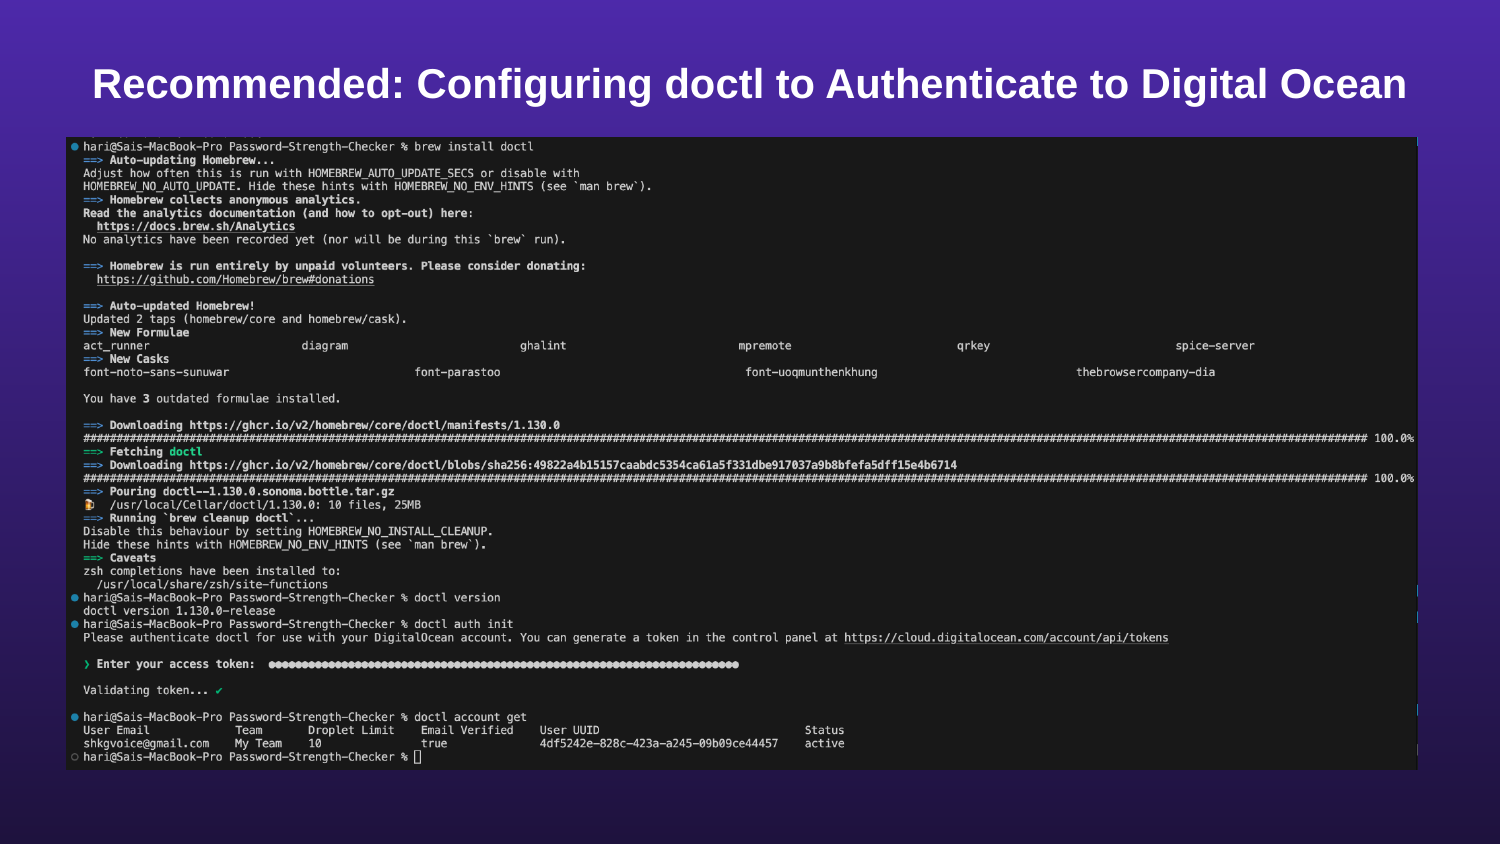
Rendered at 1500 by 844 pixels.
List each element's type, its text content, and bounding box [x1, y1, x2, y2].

title Recommended: Configuring doctl to Authenticate to Digital Ocean [66, 34, 1434, 129]
picture [66, 137, 1419, 770]
